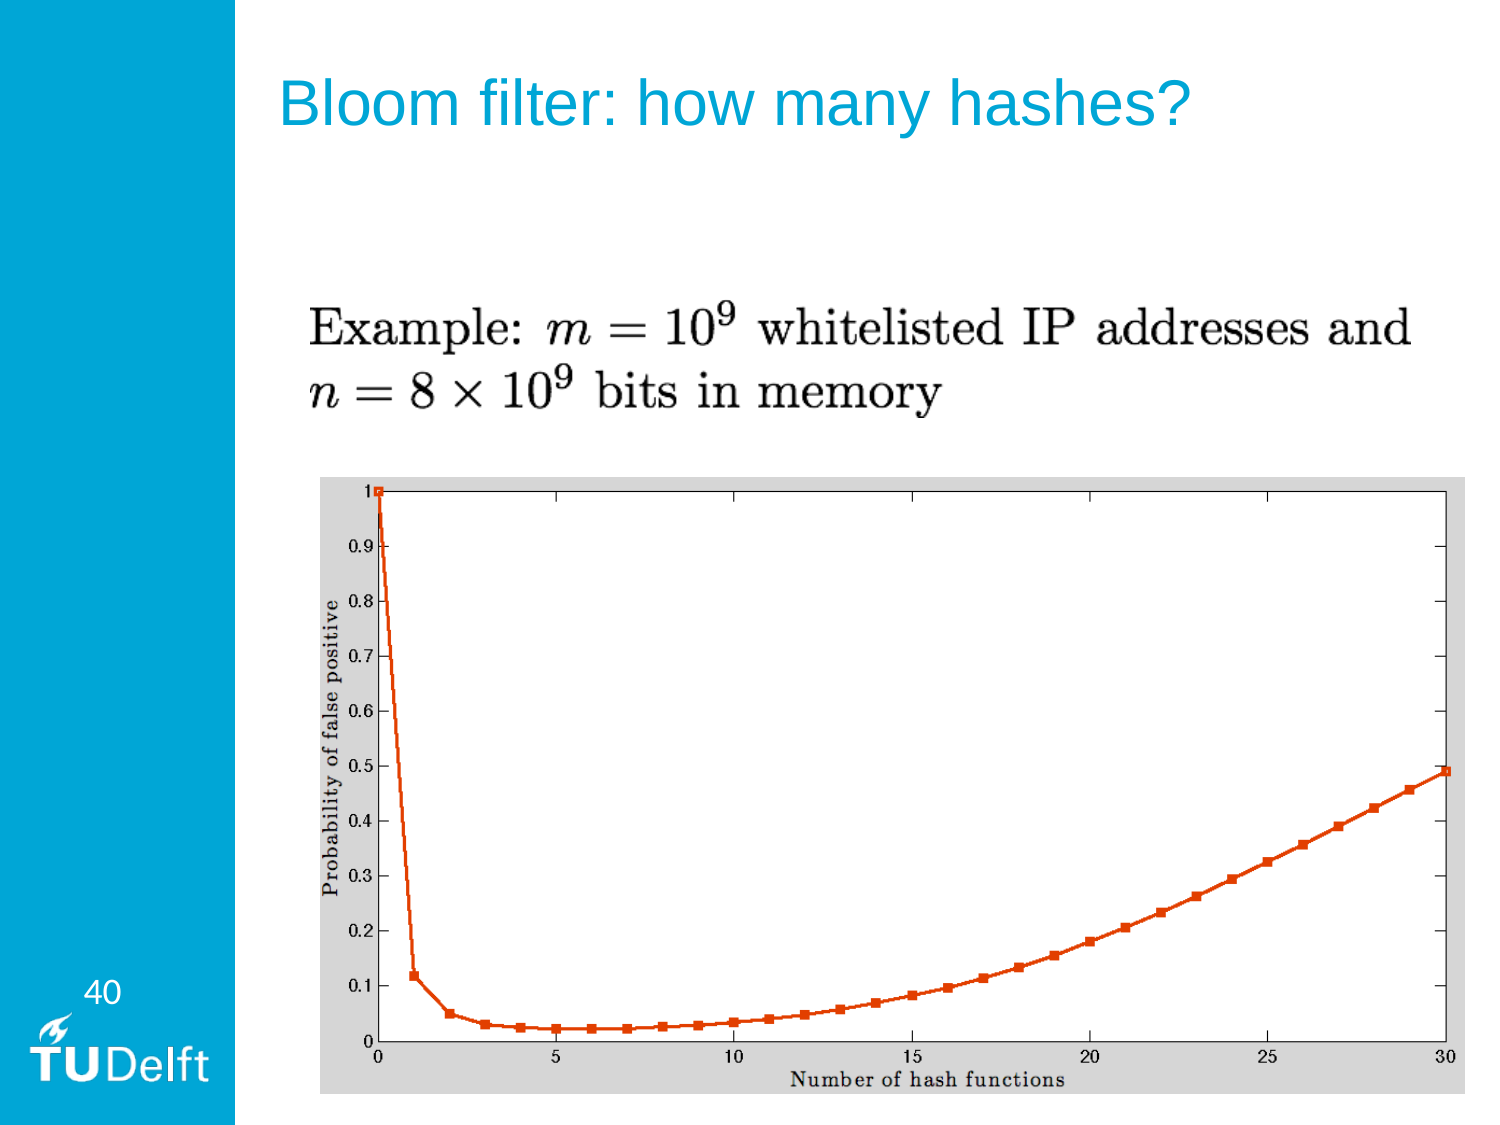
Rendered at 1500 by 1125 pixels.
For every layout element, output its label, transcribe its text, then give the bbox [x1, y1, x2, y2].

picture [310, 298, 1411, 419]
picture [320, 476, 1465, 1094]
title Bloom filter: how many hashes? [268, 55, 1423, 231]
